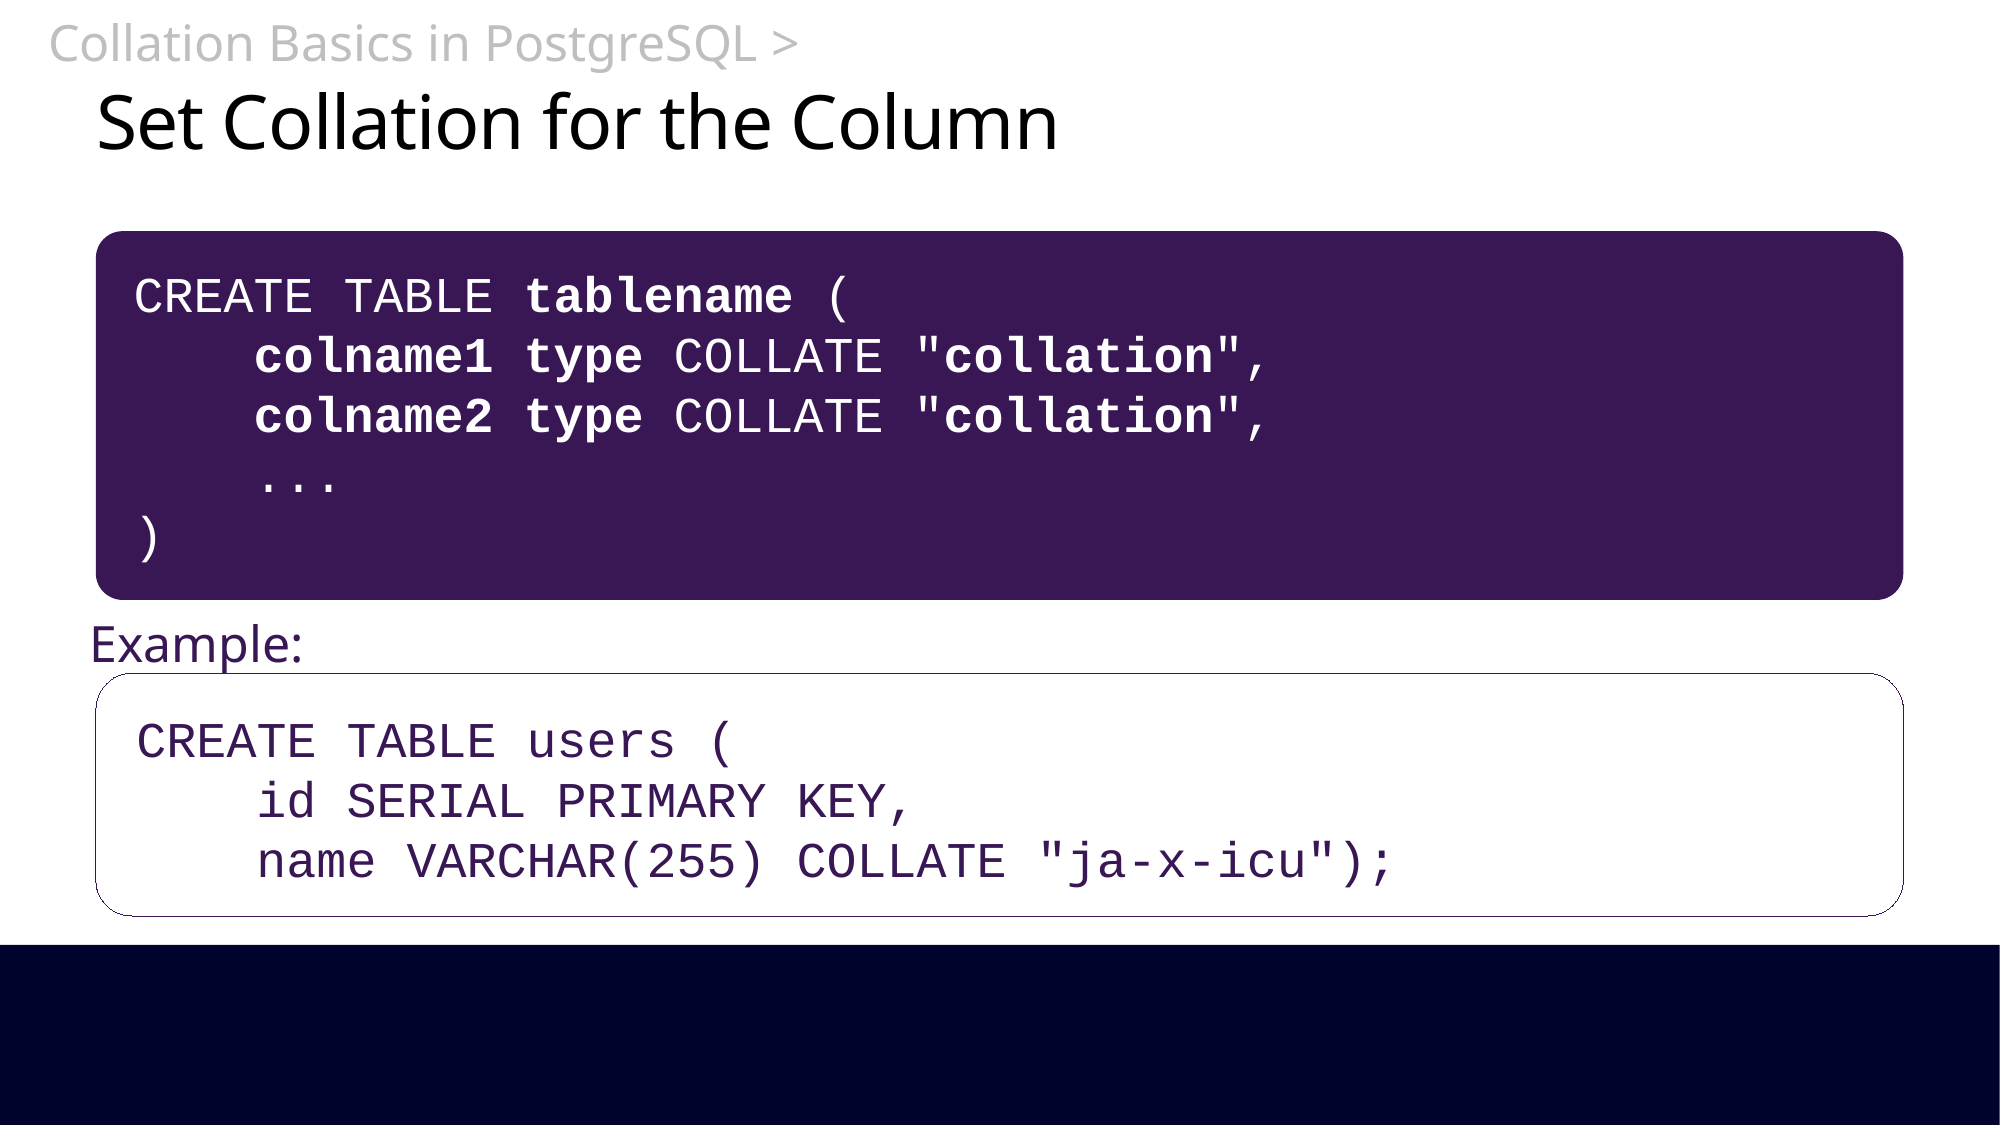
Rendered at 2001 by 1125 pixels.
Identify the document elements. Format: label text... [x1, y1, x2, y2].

text_box Example: [89, 612, 304, 673]
text_box CREATE TABLE tablename ( colname1 type COLLATE "collation", colname2 type COLLATE "collation", ... ) [95, 231, 1904, 600]
title Set Collation for the Column [96, 75, 1904, 166]
list Collation Basics in PostgreSQL > [48, 11, 1952, 72]
text_box CREATE TABLE users ( id SERIAL PRIMARY KEY, name VARCHAR(255) COLLATE "ja-x-icu"); [95, 673, 1904, 917]
